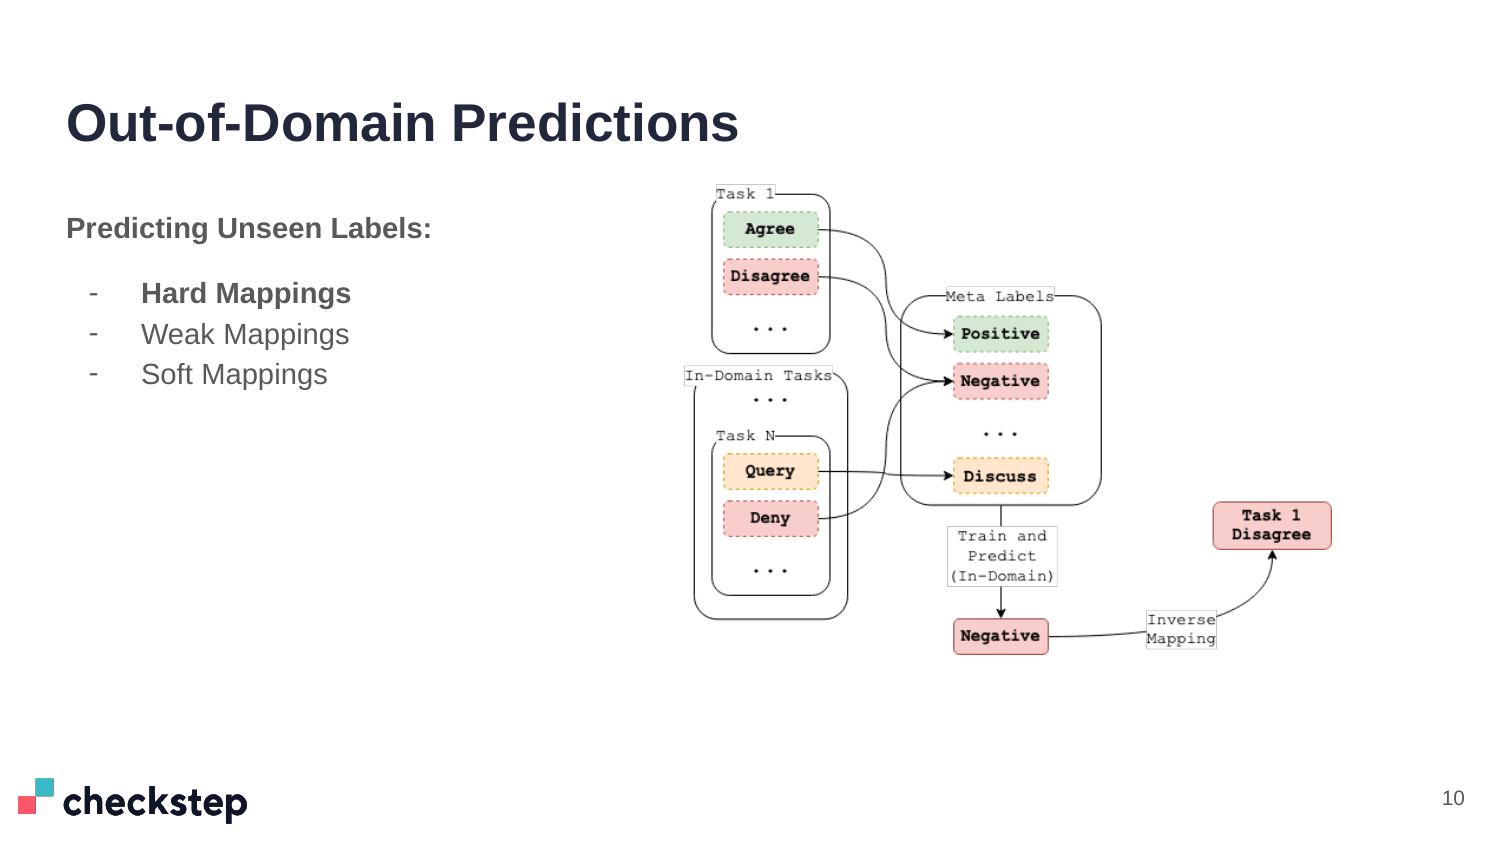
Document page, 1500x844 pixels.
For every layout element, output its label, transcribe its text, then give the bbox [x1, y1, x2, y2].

slide_number 10 [1389, 764, 1480, 830]
list Predicting Unseen Labels: Hard Mappings Weak Mappings Soft Mappings [51, 189, 708, 750]
picture [11, 771, 256, 828]
picture [681, 182, 1332, 656]
title Out-of-Domain Predictions [51, 72, 1449, 167]
